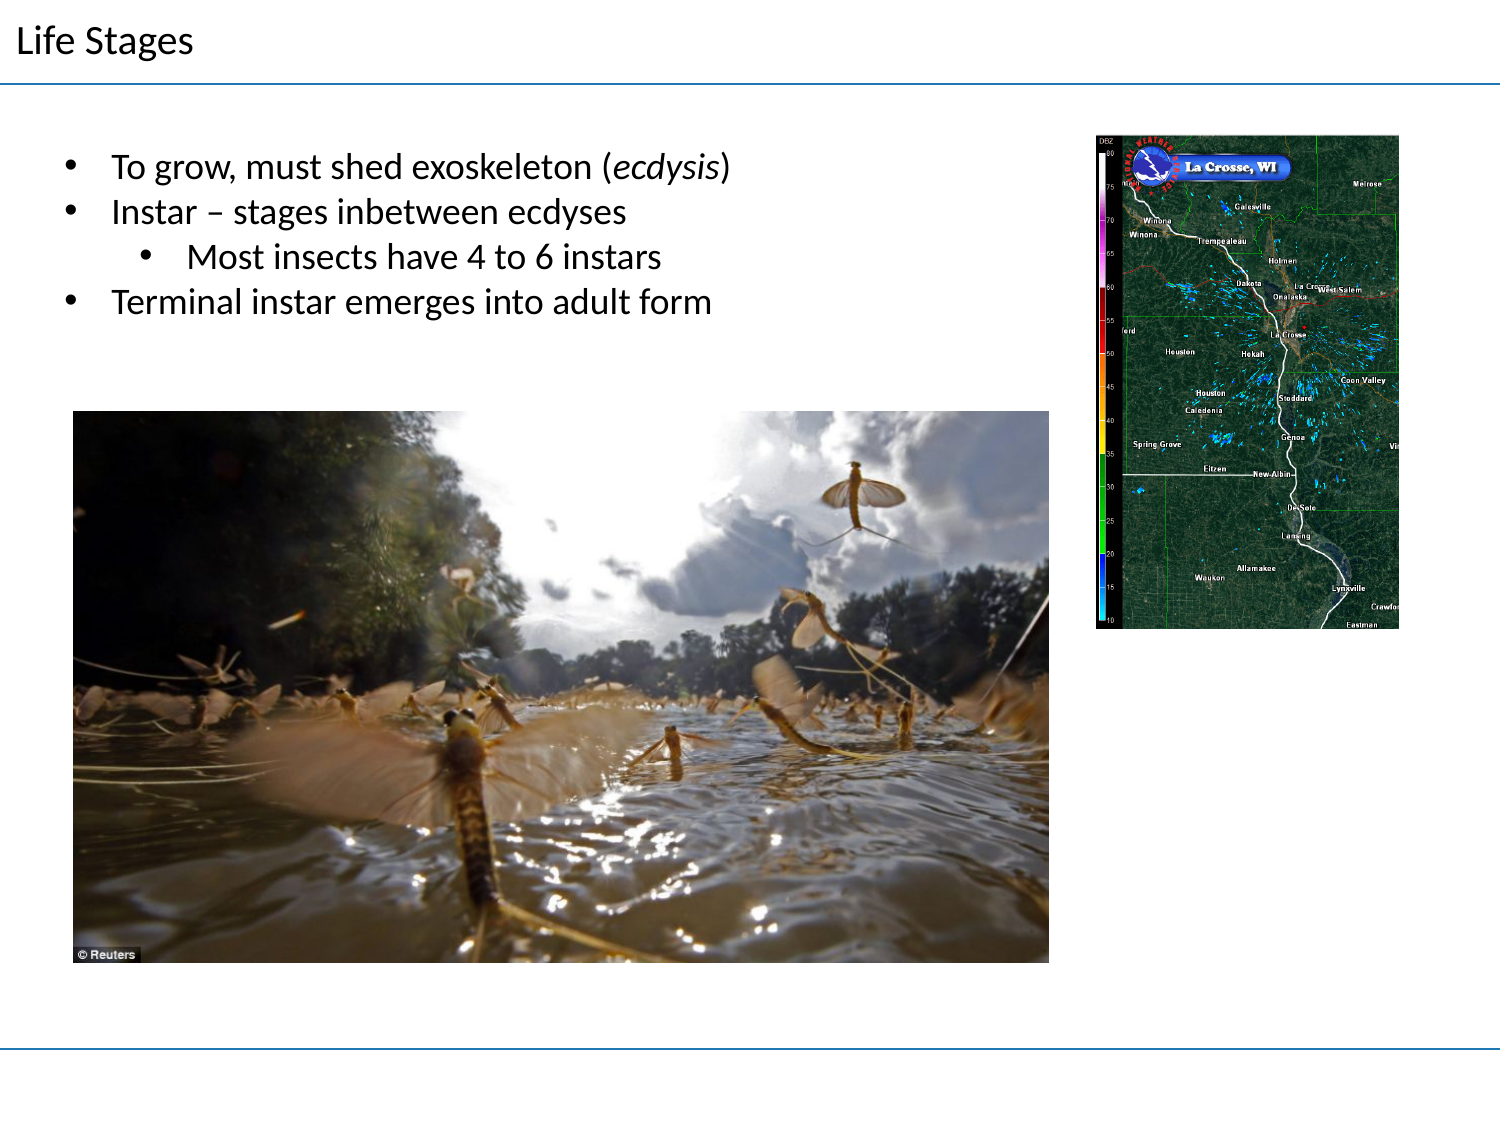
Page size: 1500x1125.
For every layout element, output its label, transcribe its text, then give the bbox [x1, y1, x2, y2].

picture [73, 411, 1049, 963]
text_box Life Stages [1, 5, 209, 71]
text_box To grow, must shed exoskeleton (ecdysis) Instar – stages inbetween ecdyses Most insects have 4 to 6 instars Terminal instar emerges into adult form [49, 134, 746, 330]
picture [1095, 134, 1399, 629]
